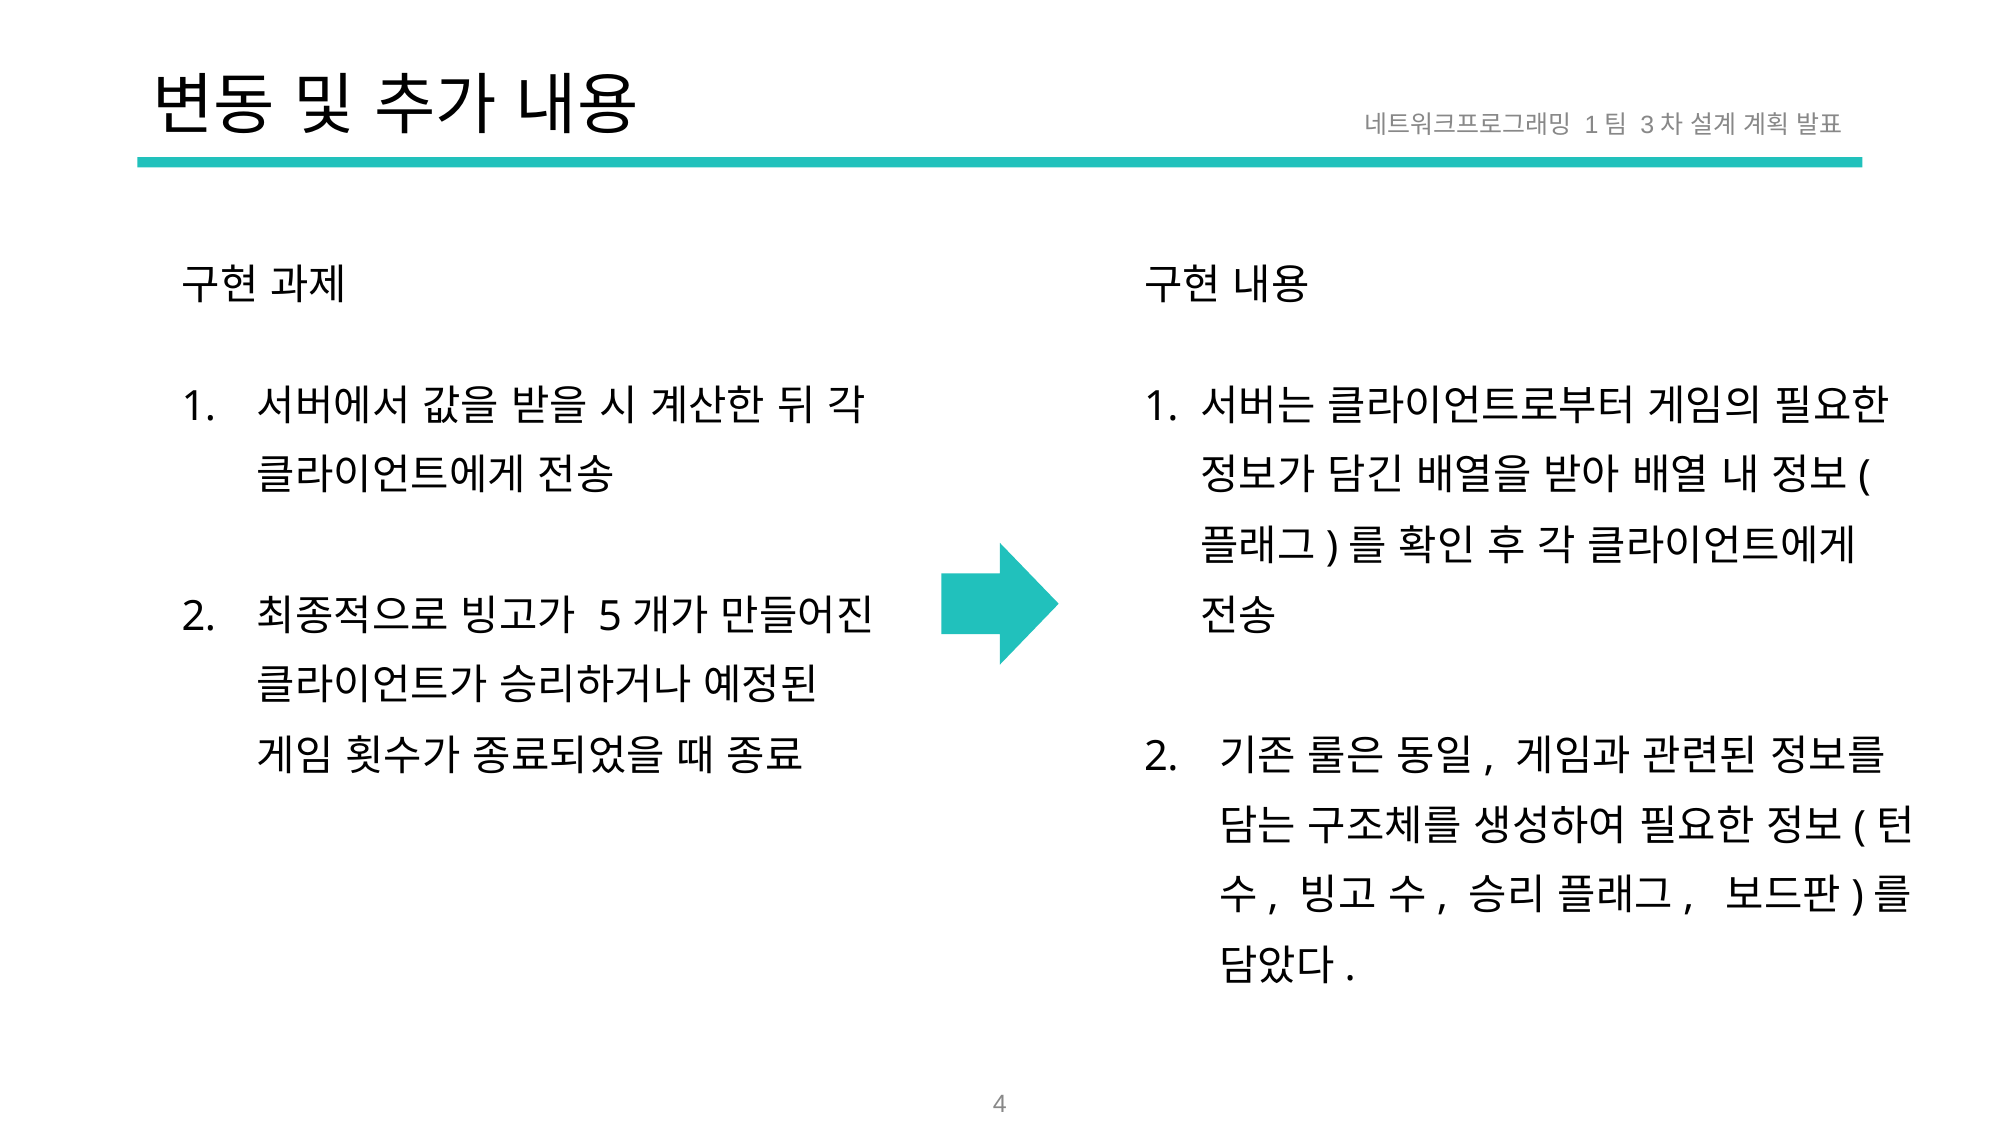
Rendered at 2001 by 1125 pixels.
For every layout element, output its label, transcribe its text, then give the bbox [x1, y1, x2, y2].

text_box 구현 과제 서버에서 값을 받을 시 계산한 뒤 각 클라이언트에게 전송 최종적으로 빙고가 5개가 만들어진 클라이언트가 승리하거나 예정된 게임 횟수가 종료되었을 때 종료 [137, 250, 900, 836]
text_box [137, 157, 1863, 168]
text_box 구현 내용 서버는 클라이언트로부터 게임의 필요한 정보가 담긴 배열을 받아 배열 내 정보(플래그)를 확인 후 각 클라이언트에게 전송 기존 룰은 동일, 게임과 관련된 정보를 담는 구조체를 생성하여 필요한 정보(턴 수, 빙고 수, 승리 플래그, 보드판)를 담았다. [1099, 250, 1941, 1116]
title 변동 및 추가 내용 [137, 59, 1863, 155]
footer 네트워크프로그래밍 1팀 3차 설계 계획 발표 [1266, 94, 1941, 154]
slide_number 4 [968, 1072, 1032, 1125]
text_box [941, 542, 1059, 665]
